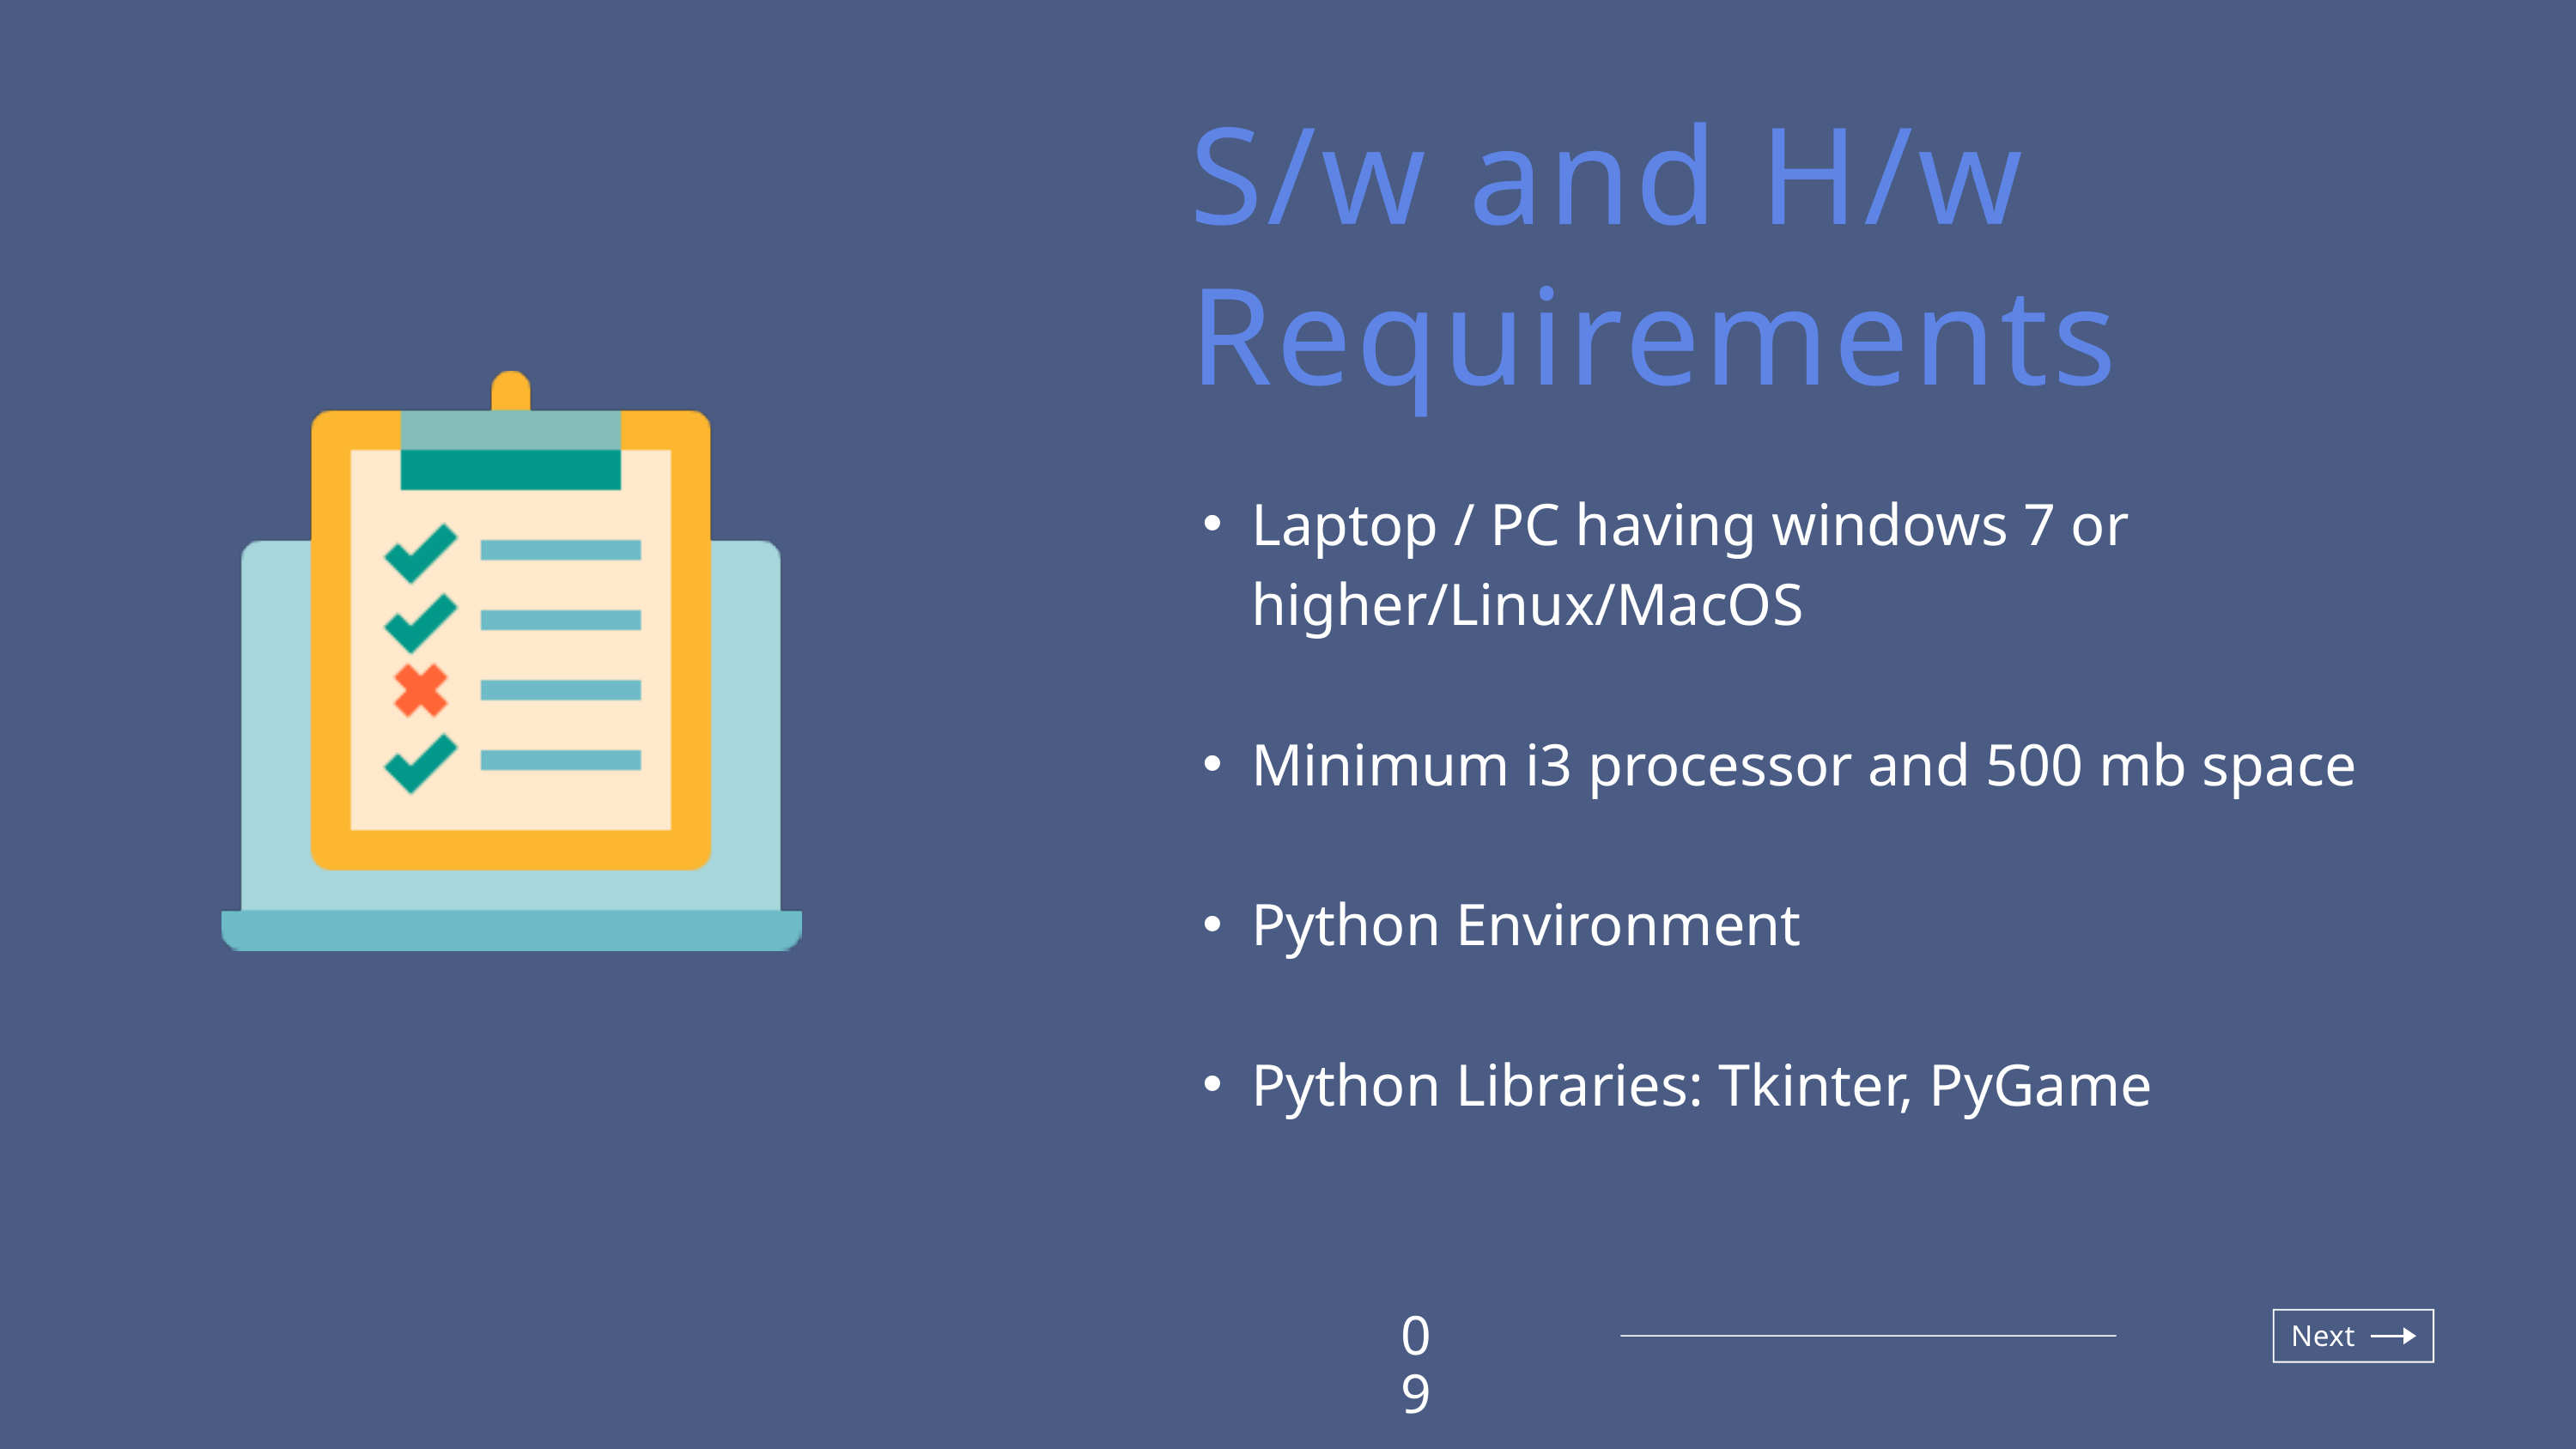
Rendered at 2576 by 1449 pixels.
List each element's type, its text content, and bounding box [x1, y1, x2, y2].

text_box S/w and H/w Requirements [1189, 89, 2250, 412]
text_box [2272, 1308, 2435, 1363]
text_box Laptop / PC having windows 7 or higher/Linux/MacOS Minimum i3 processor and 500 mb space Python Environment Python Libraries: Tkinter, PyGame [1153, 476, 2361, 1198]
text_box 09 [1400, 1306, 1465, 1425]
picture [222, 371, 802, 952]
